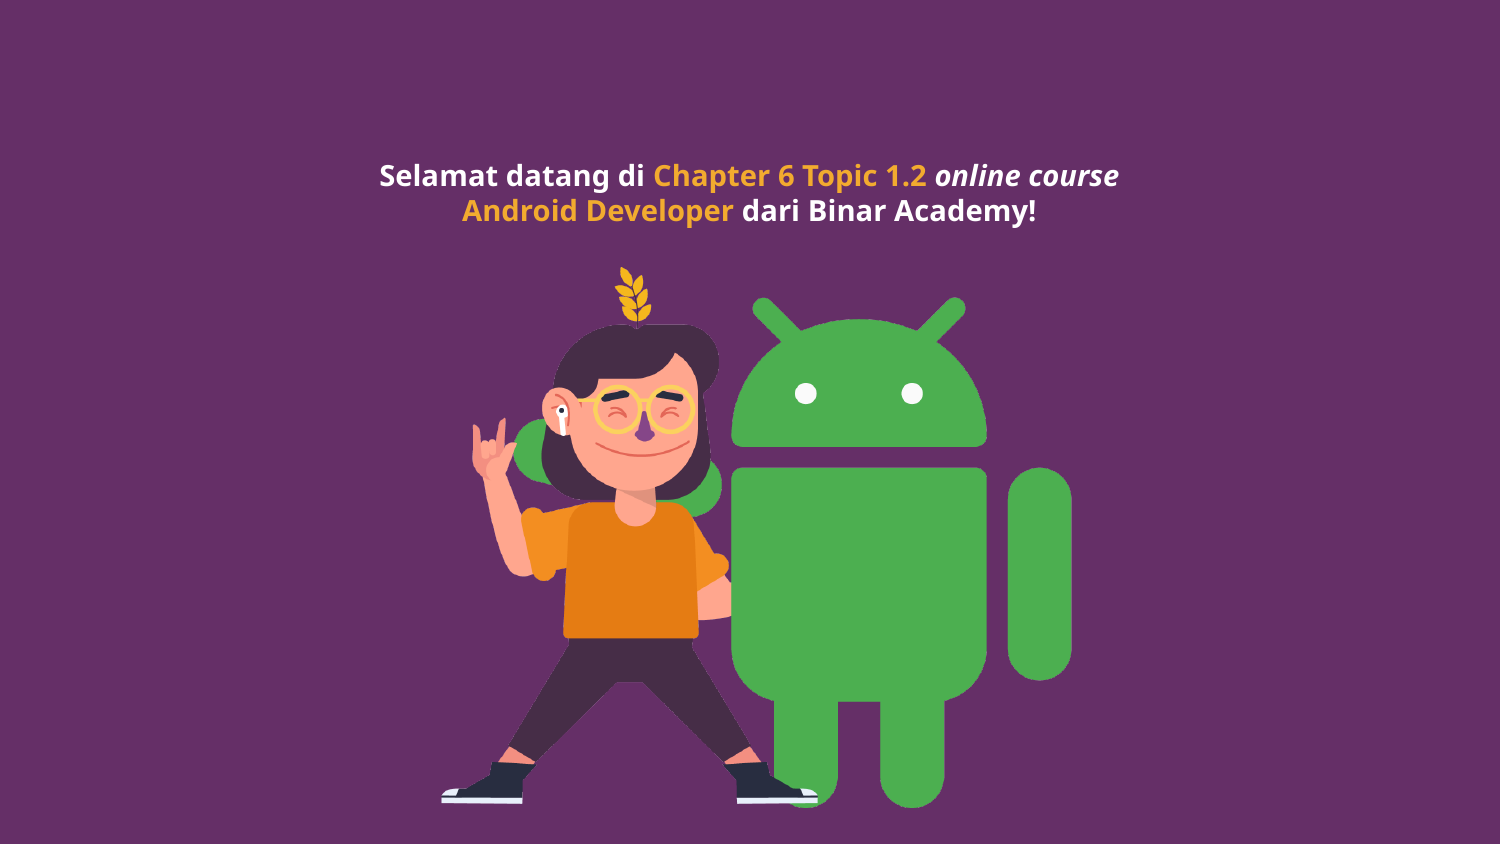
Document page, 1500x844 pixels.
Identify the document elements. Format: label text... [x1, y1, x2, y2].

picture [382, 258, 1118, 819]
text_box Selamat datang di Chapter 6 Topic 1.2 online course Android Developer dari Binar Academy! [315, 150, 1184, 234]
